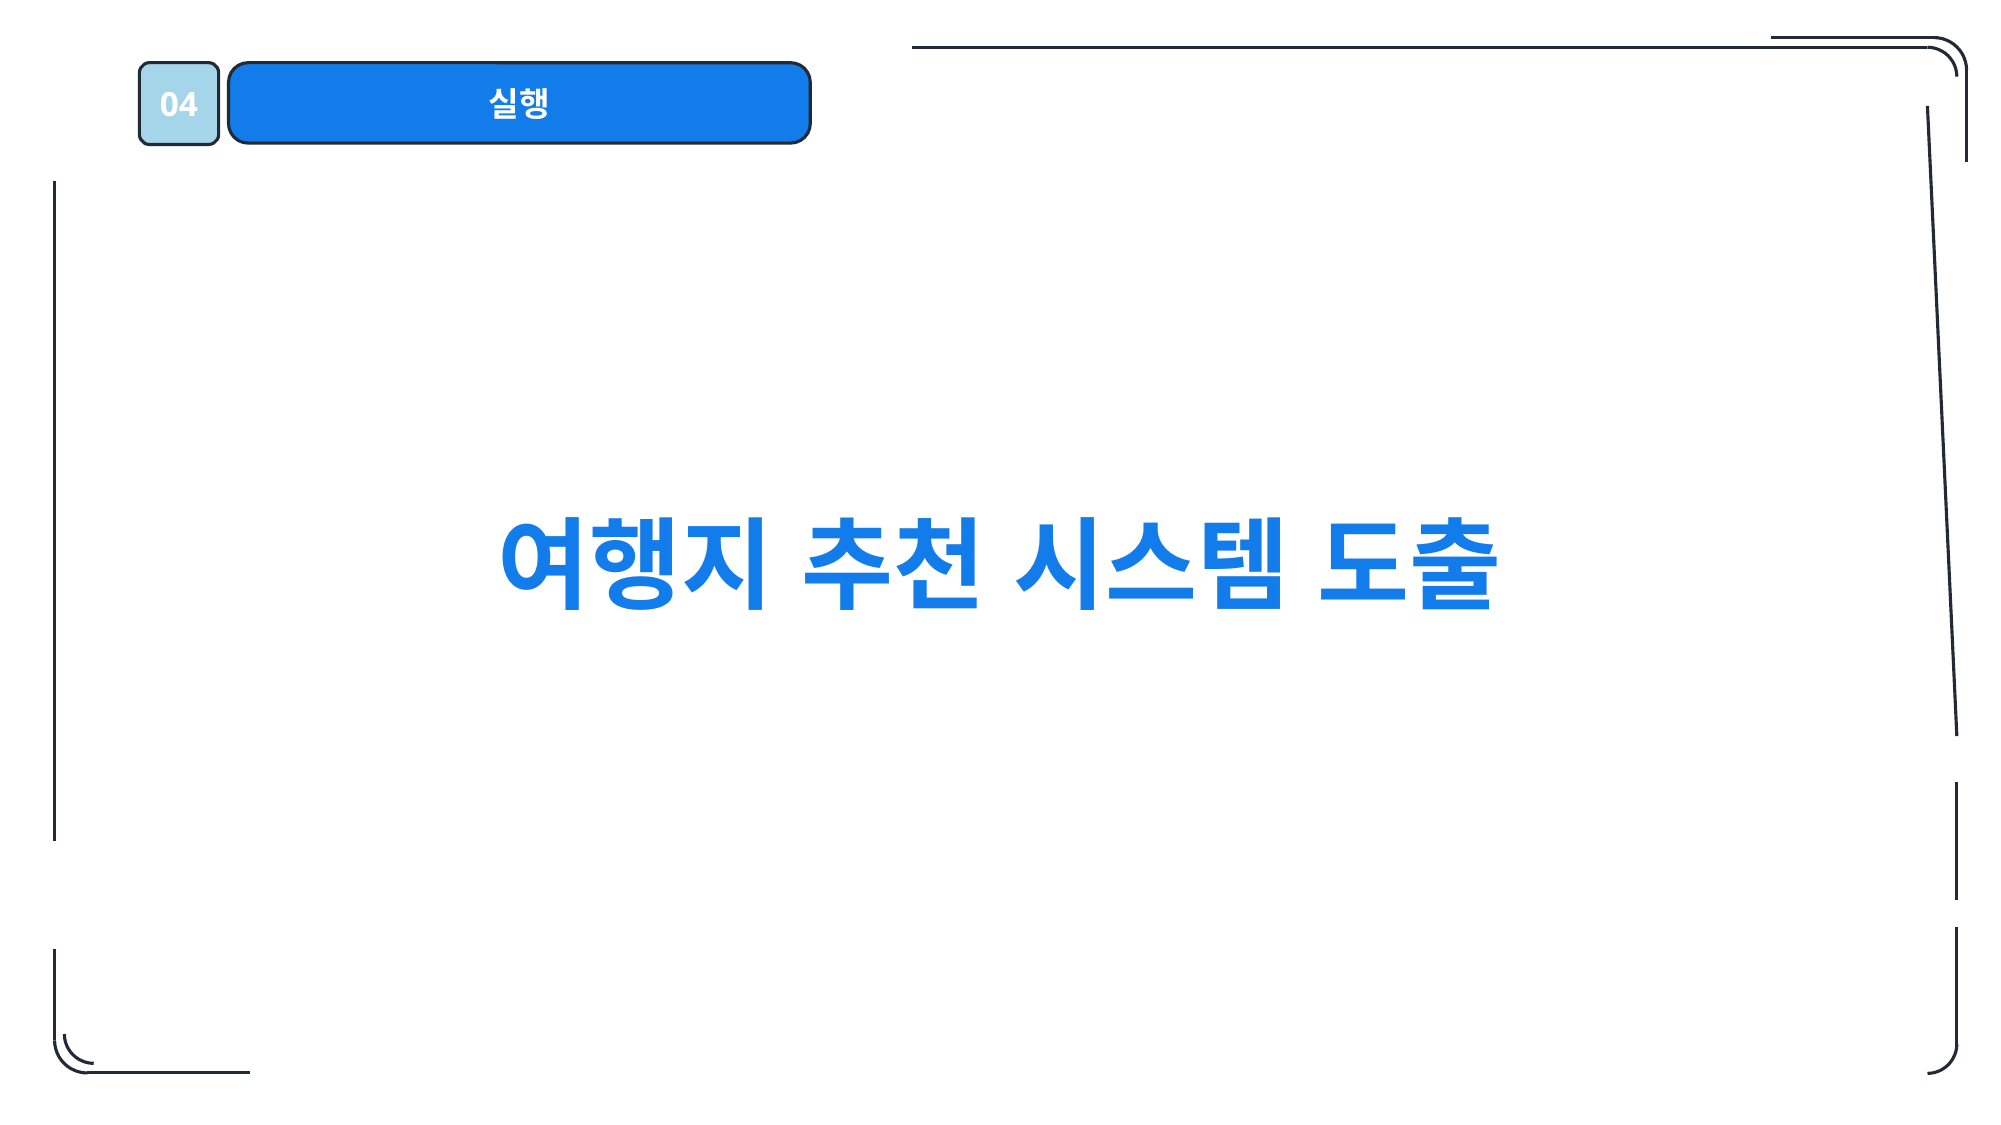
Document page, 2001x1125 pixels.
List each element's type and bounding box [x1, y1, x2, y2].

text_box [54, 37, 1967, 1074]
